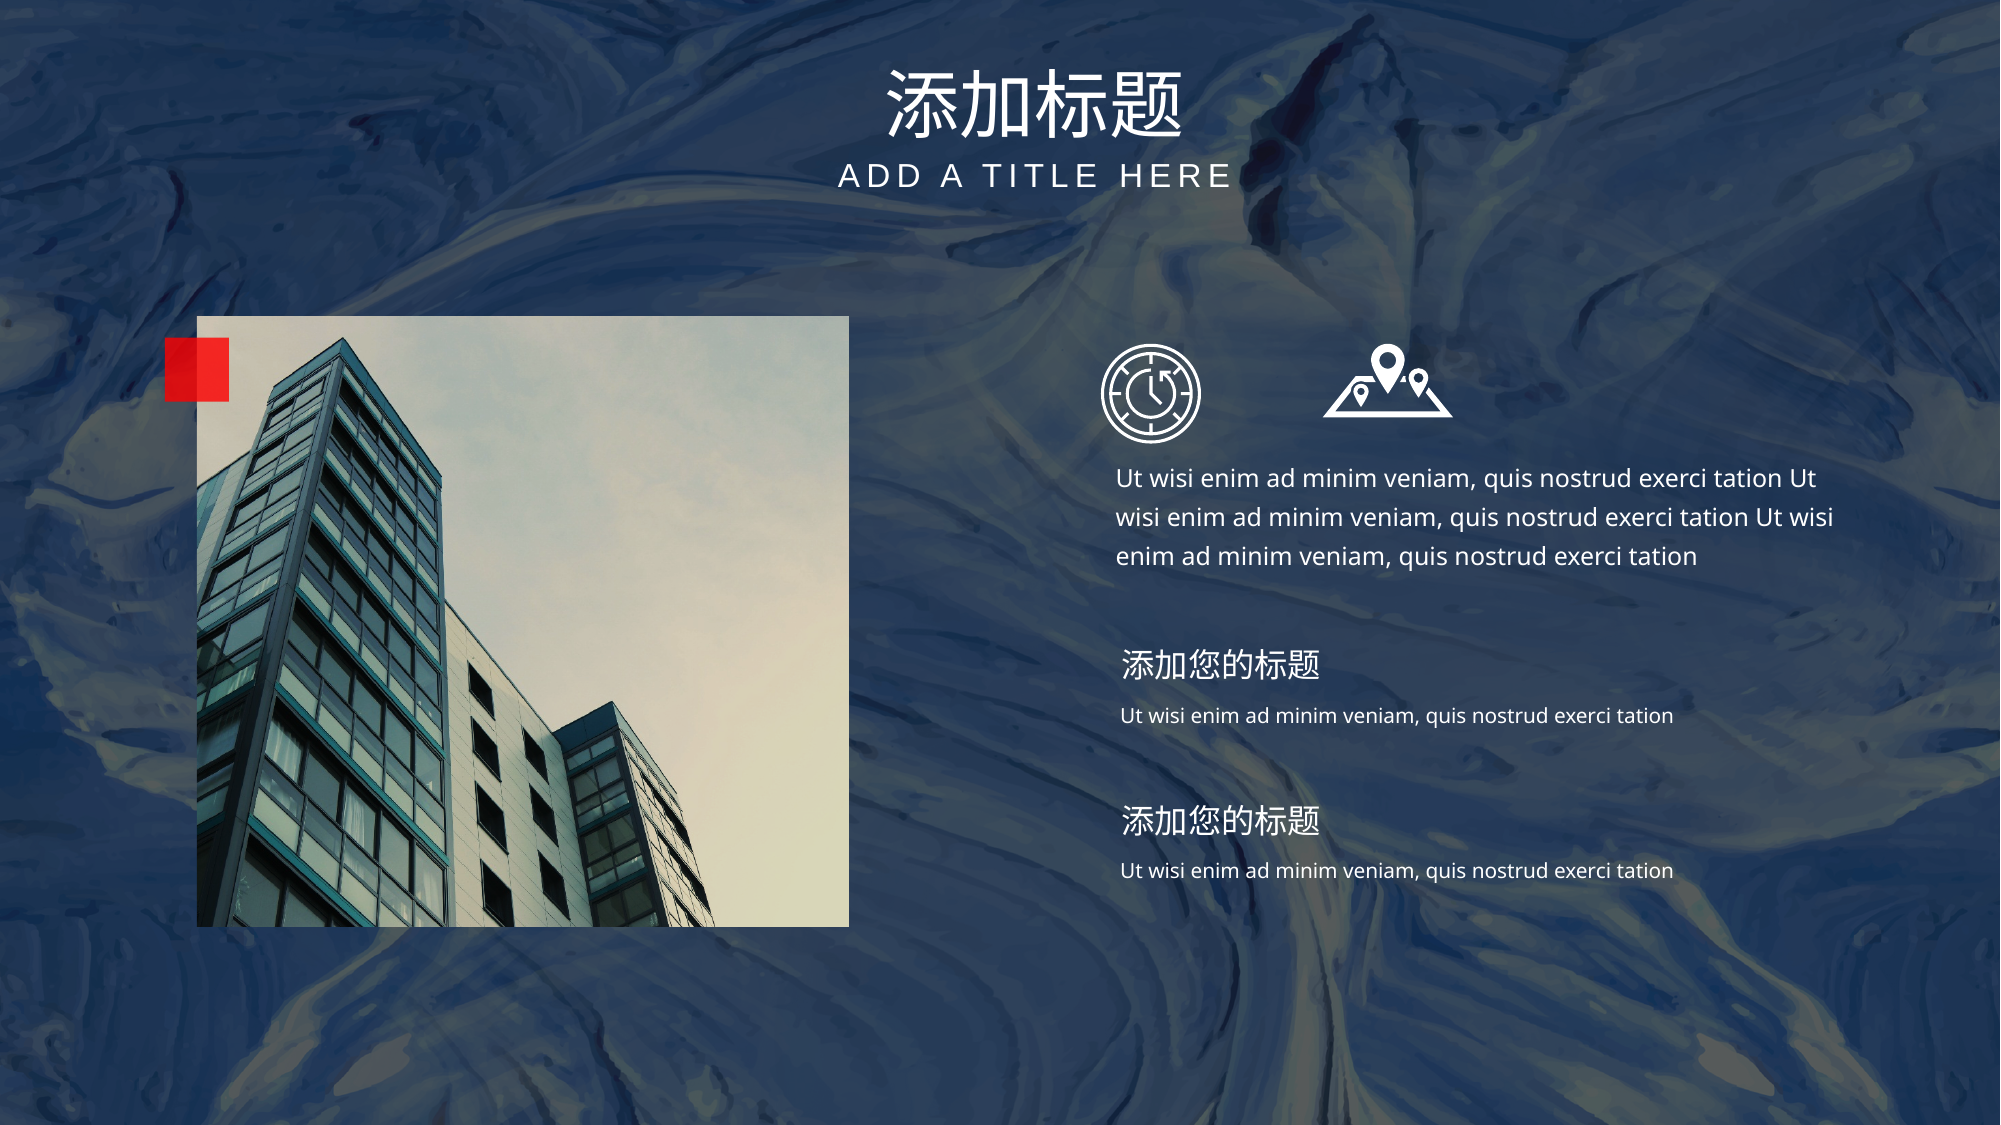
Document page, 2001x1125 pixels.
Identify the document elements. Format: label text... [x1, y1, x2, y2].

text_box 添加您的标题 [1106, 628, 1337, 687]
text_box Ut wisi enim ad minim veniam, quis nostrud exerci tation Ut wisi enim ad minim veniam, quis nostrud exerci tation Ut wisi enim ad minim veniam, quis nostrud exerci tation [1100, 446, 1860, 579]
picture [196, 316, 849, 927]
text_box 添加标题 [869, 50, 1200, 147]
text_box [1371, 343, 1405, 394]
text_box ADD A TITLE HERE [823, 147, 1246, 202]
text_box [1322, 376, 1454, 418]
text_box [1408, 368, 1429, 398]
text_box [164, 336, 196, 403]
text_box [1100, 343, 1202, 444]
text_box 添加您的标题 [1106, 784, 1337, 843]
text_box Ut wisi enim ad minim veniam, quis nostrud exerci tation [1105, 843, 1735, 891]
text_box Ut wisi enim ad minim veniam, quis nostrud exerci tation [1105, 687, 1735, 735]
